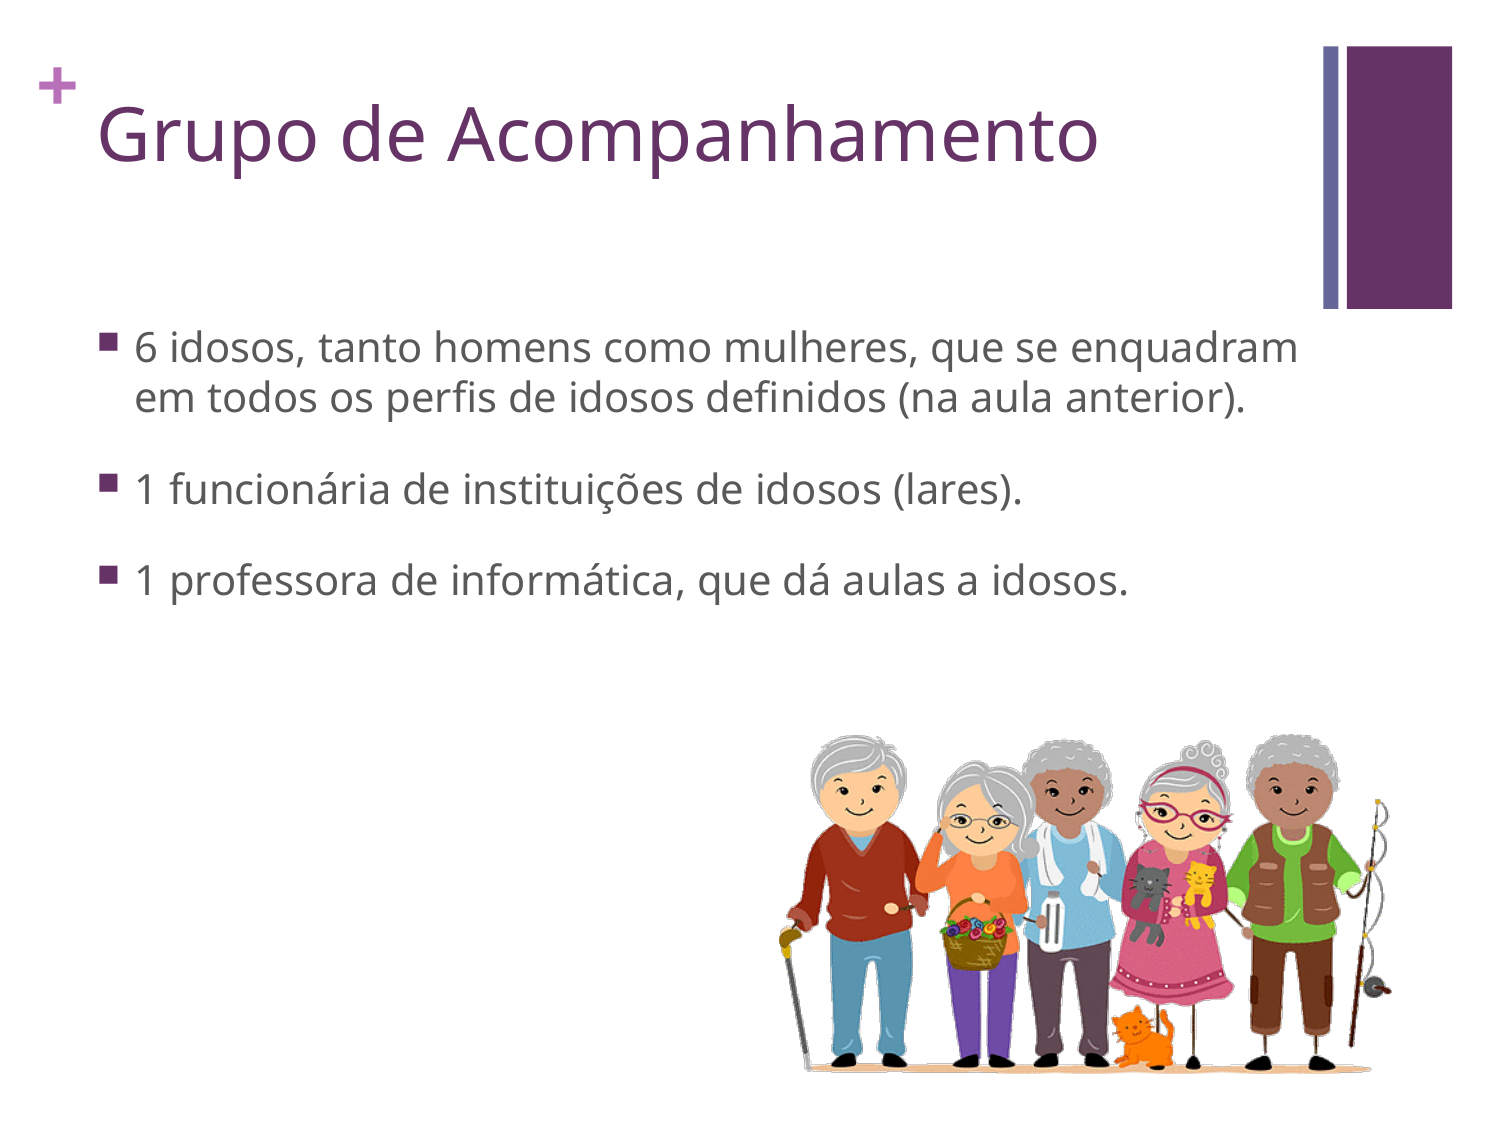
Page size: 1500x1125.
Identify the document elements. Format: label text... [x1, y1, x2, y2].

picture [778, 734, 1392, 1075]
list 6 idosos, tanto homens como mulheres, que se enquadram em todos os perfis de idosos definidos (na aula anterior). 1 funcionária de instituições de idosos (lares). 1 professora de informática, que dá aulas a idosos. [81, 313, 1322, 753]
title Grupo de Acompanhamento [81, 79, 1322, 263]
